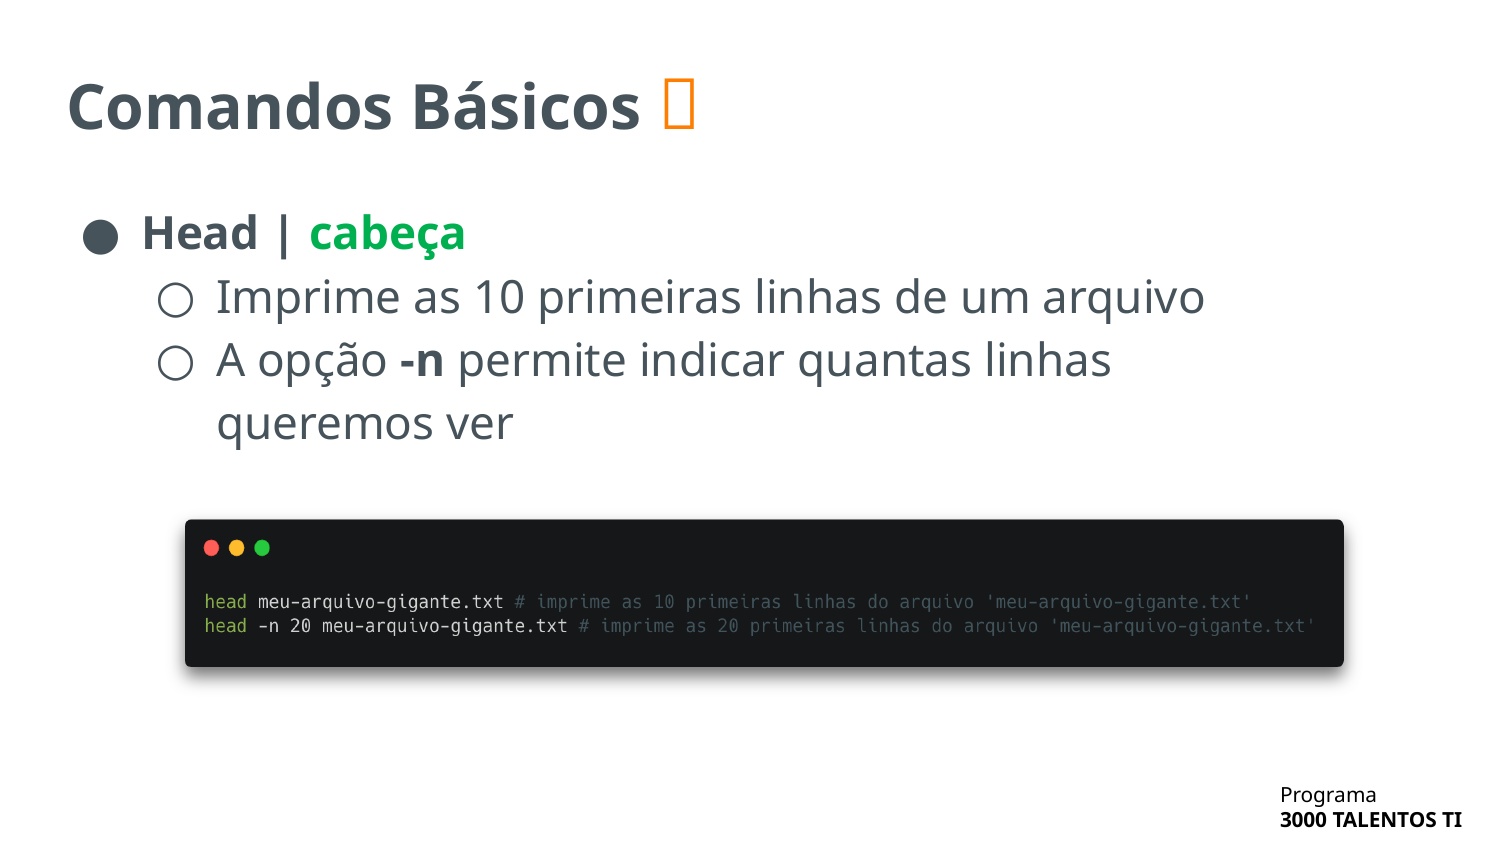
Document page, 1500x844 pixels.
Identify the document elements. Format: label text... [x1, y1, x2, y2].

subtitle Head | cabeça Imprime as 10 primeiras linhas de um arquivo A opção -n permite indicar quantas linhas queremos ver [51, 182, 1336, 508]
title Comandos Básicos 📣 [51, 20, 1336, 182]
picture [133, 464, 1395, 721]
